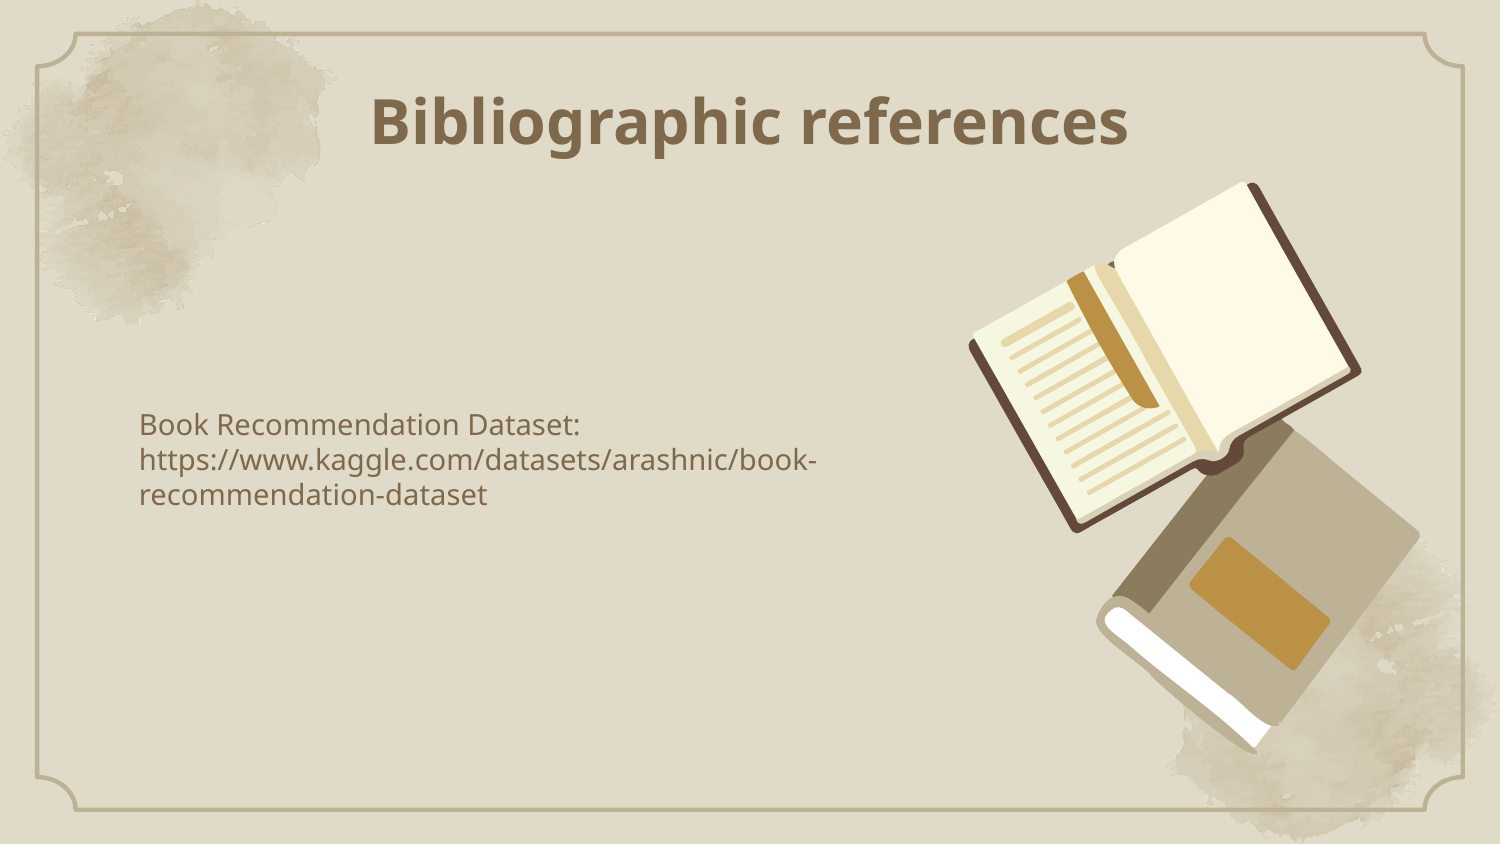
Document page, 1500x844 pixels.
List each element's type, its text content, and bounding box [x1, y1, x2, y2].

title Bibliographic references [117, 89, 1383, 150]
list Book Recommendation Dataset: https://www.kaggle.com/datasets/arashnic/book-recommendation-dataset [101, 352, 955, 565]
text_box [1088, 410, 1422, 755]
text_box 10% [1164, 520, 1427, 765]
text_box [966, 181, 1364, 534]
